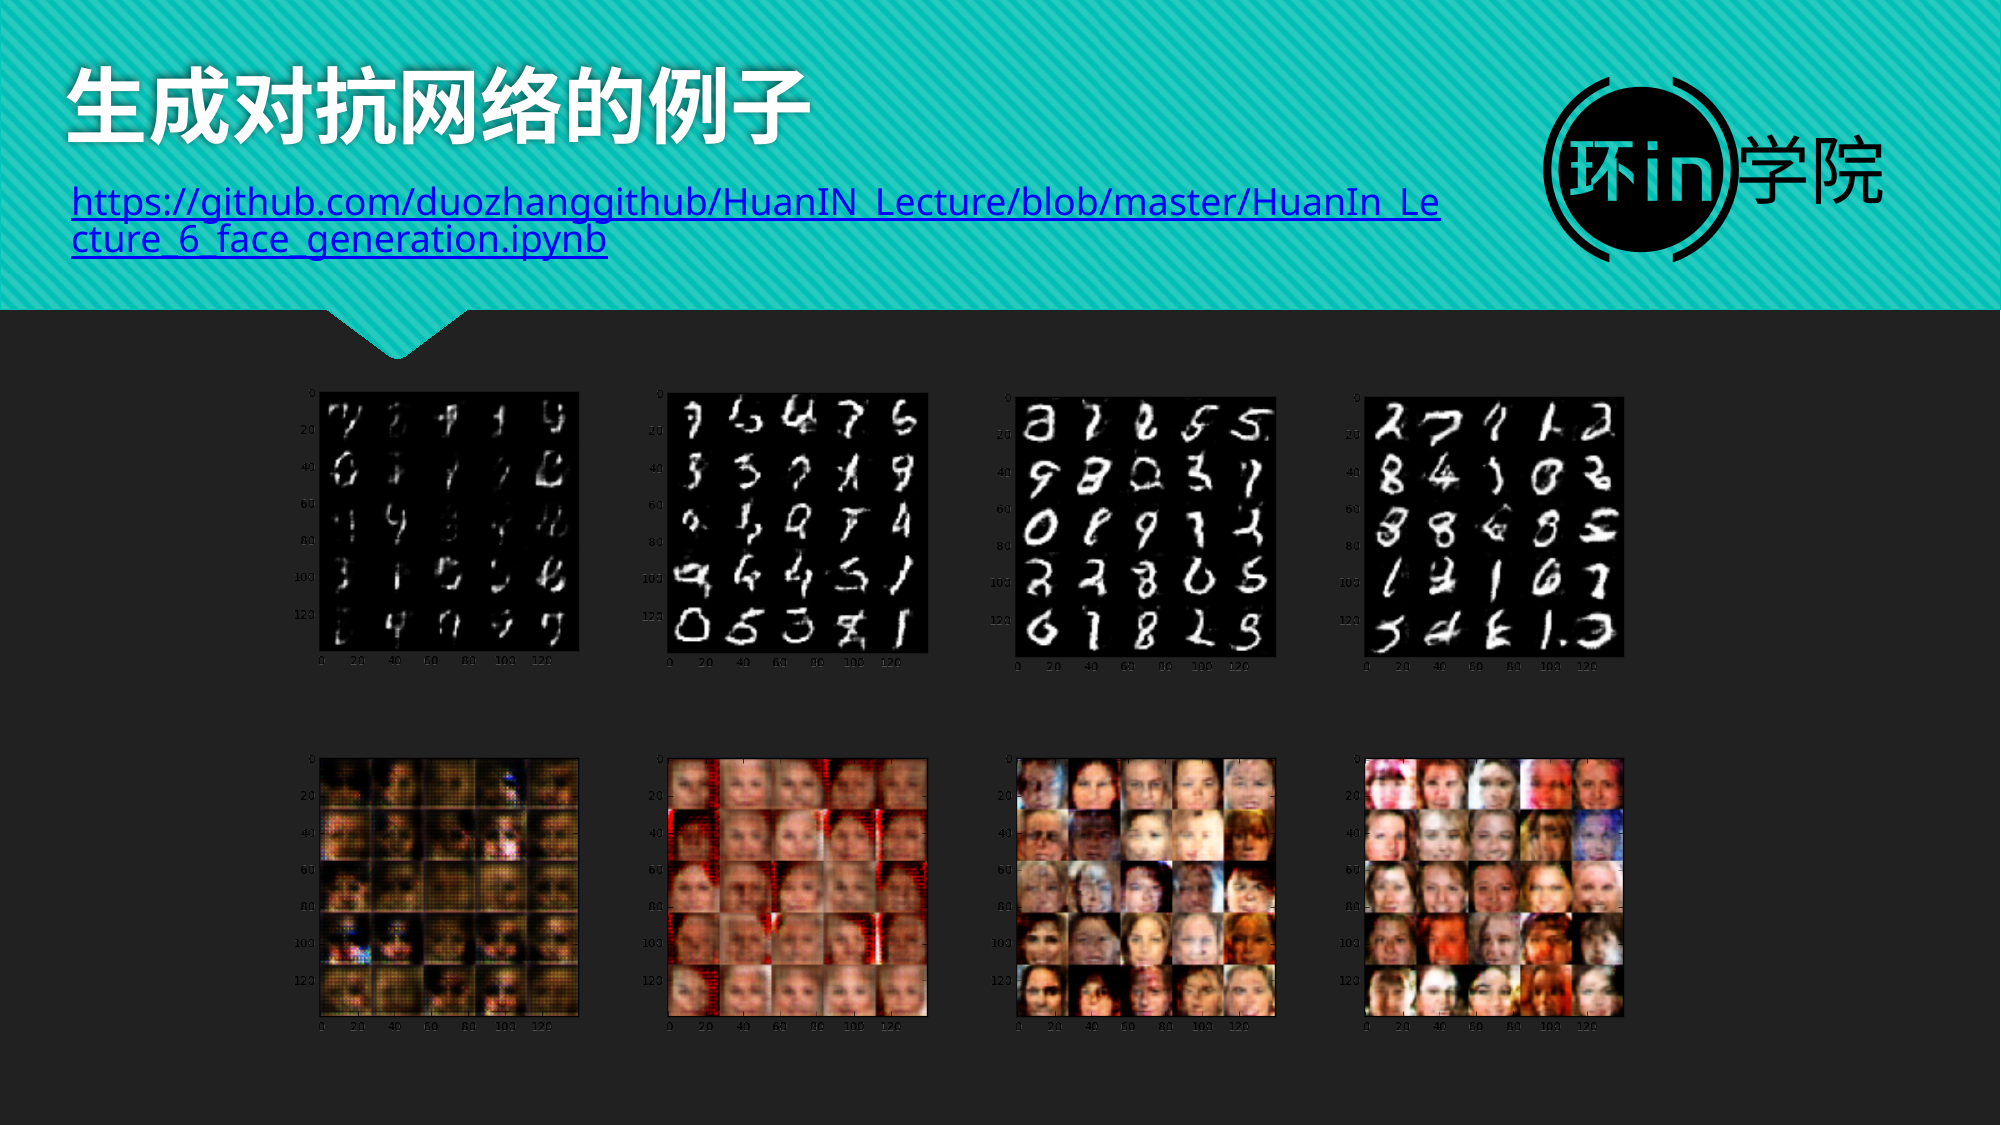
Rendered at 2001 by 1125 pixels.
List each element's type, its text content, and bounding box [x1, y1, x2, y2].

picture [284, 745, 586, 1042]
picture [980, 384, 1283, 681]
text_box https://github.com/duozhanggithub/HuanIN_Lecture/blob/master/HuanIn_Lecture_6_face_generation.ipynb [56, 170, 1464, 237]
title 生成对抗网络的例子 [56, 0, 1177, 163]
picture [1329, 384, 1631, 681]
picture [981, 745, 1283, 1042]
picture [632, 380, 935, 677]
picture [1, 0, 2000, 358]
picture [284, 379, 586, 676]
picture [1329, 745, 1631, 1042]
picture [632, 745, 935, 1042]
